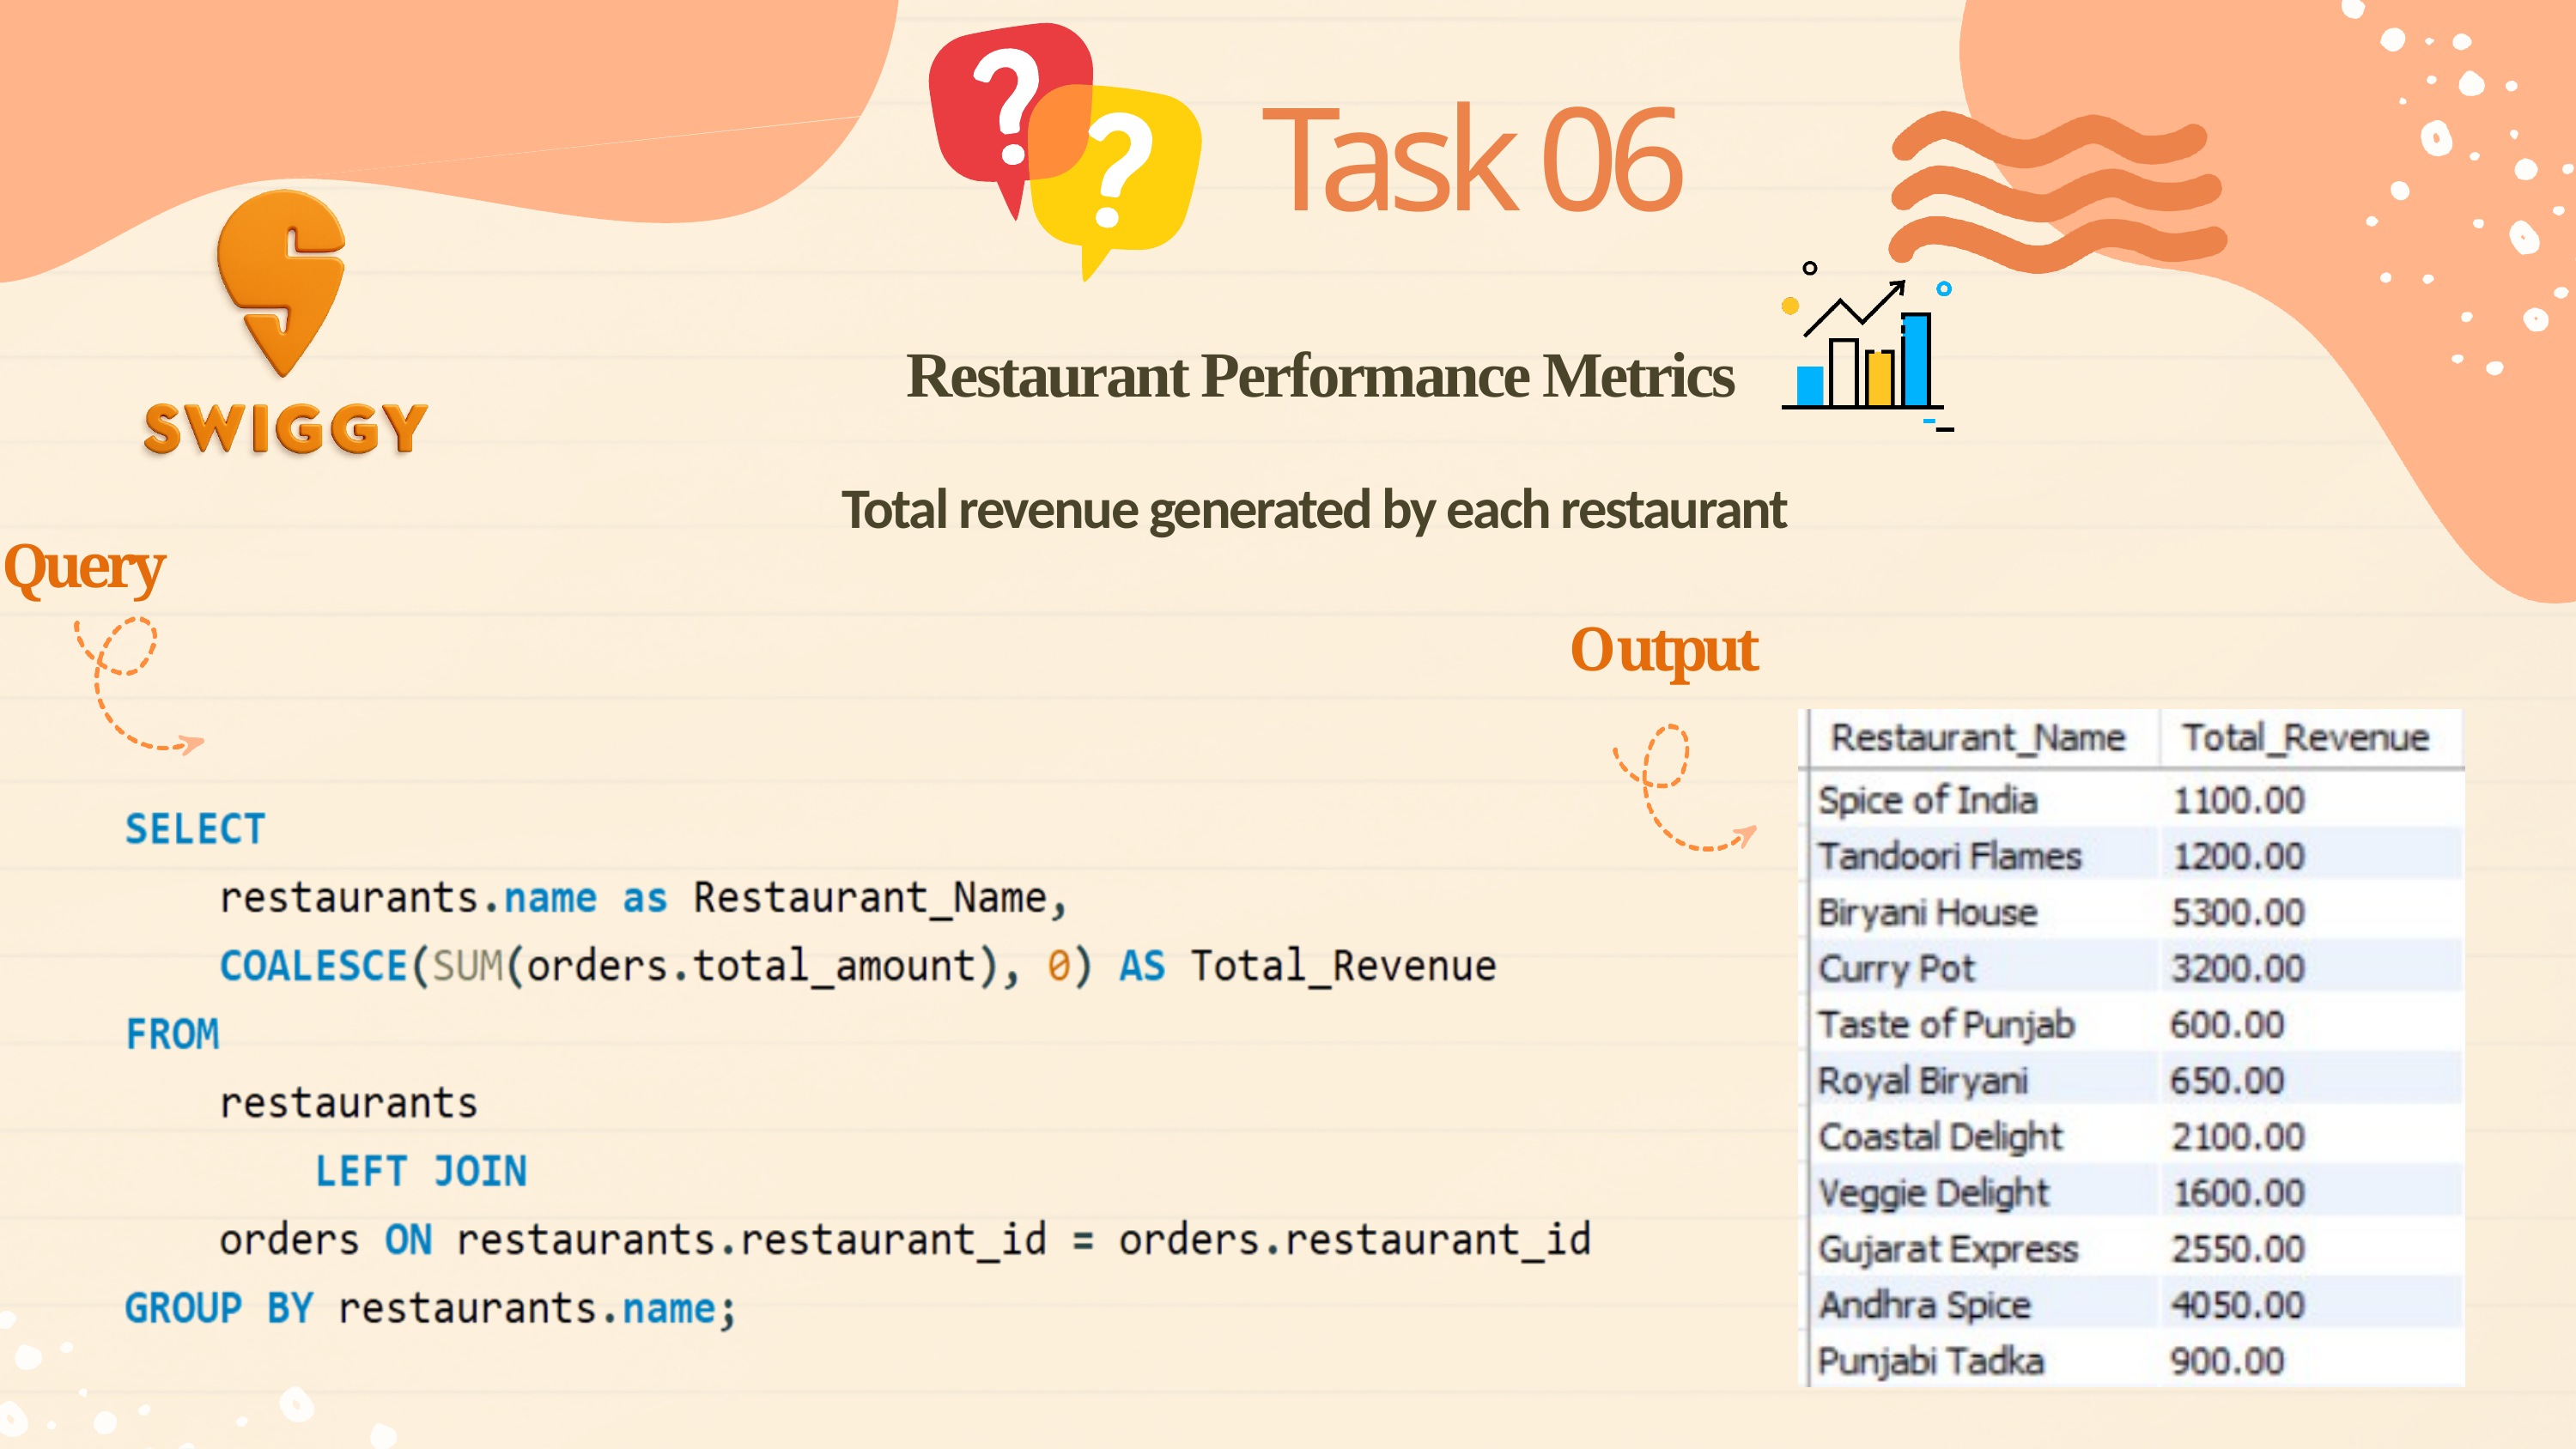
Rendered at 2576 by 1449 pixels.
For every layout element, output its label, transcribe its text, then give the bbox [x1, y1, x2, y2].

text_box Output [1567, 609, 1782, 683]
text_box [111, 724, 1757, 1355]
text_box [179, 1442, 195, 1449]
picture [0, 0, 2576, 1449]
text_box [928, 22, 1203, 282]
text_box Restaurant Performance Metrics Total revenue generated by each restaurant [434, 330, 1803, 540]
text_box [46, 1421, 57, 1430]
text_box Query [0, 525, 185, 600]
title Task 06 [961, 52, 1884, 310]
text_box [78, 1388, 88, 1398]
